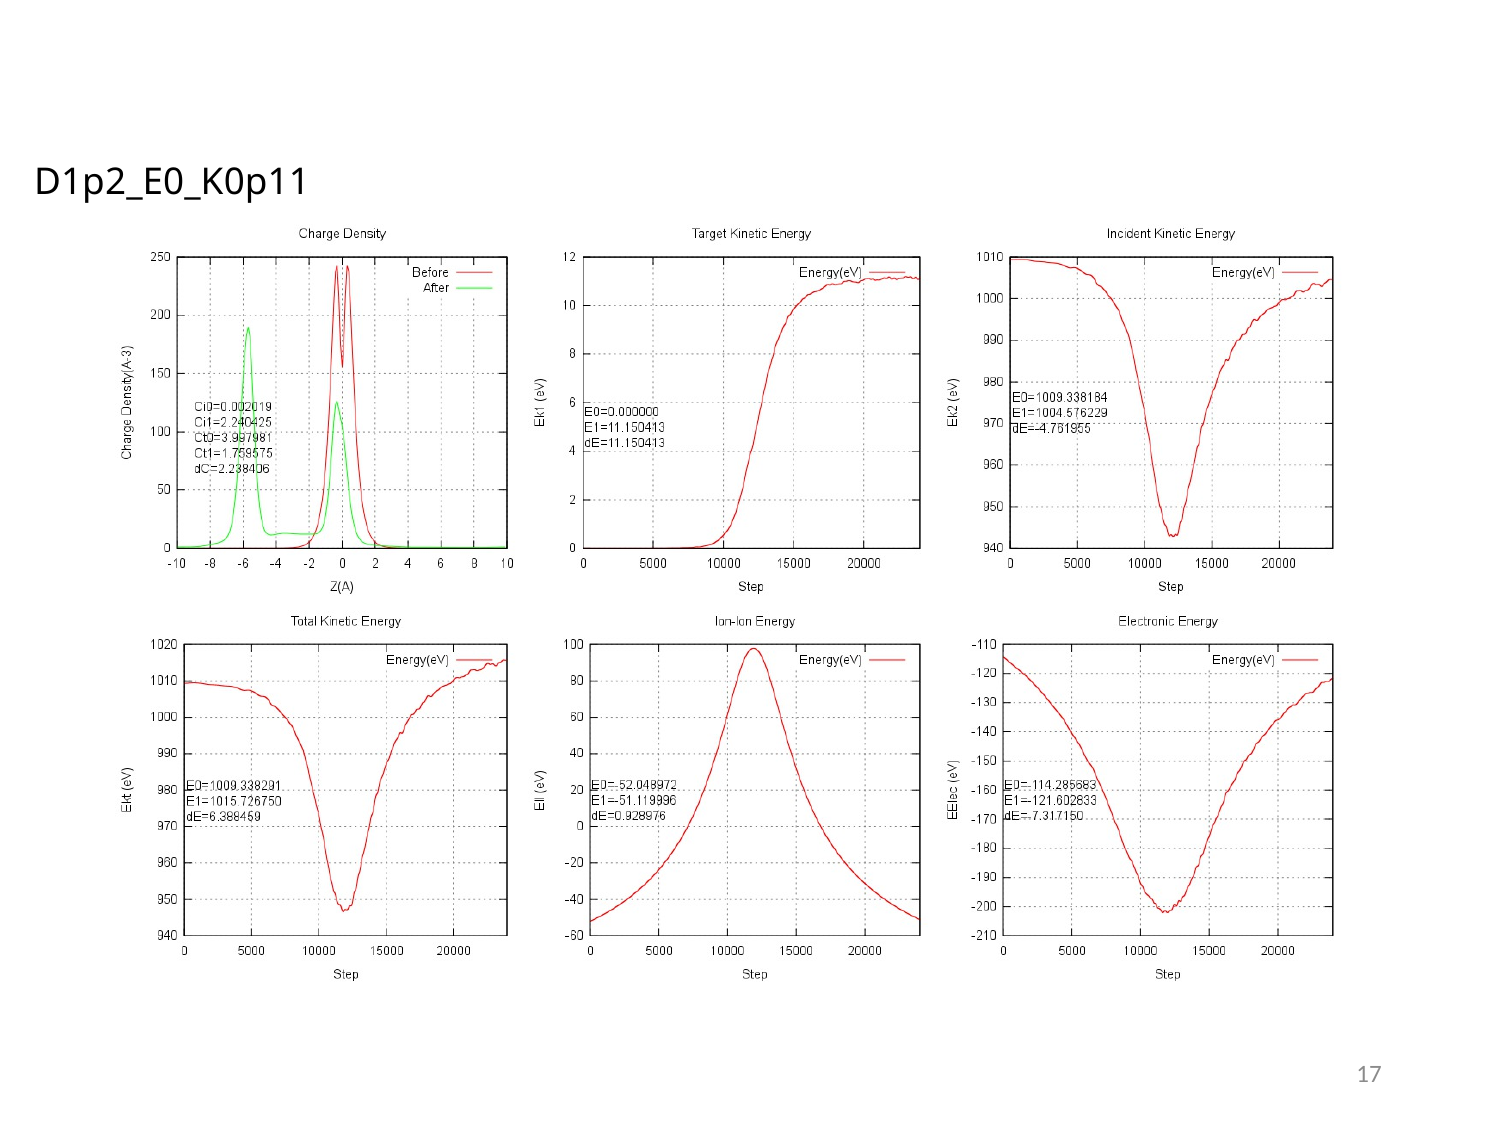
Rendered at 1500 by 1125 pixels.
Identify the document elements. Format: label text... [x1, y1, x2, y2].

picture [115, 210, 1354, 985]
slide_number 17 [1059, 1042, 1397, 1103]
title D1p2_E0_K0p11 [19, 155, 579, 211]
